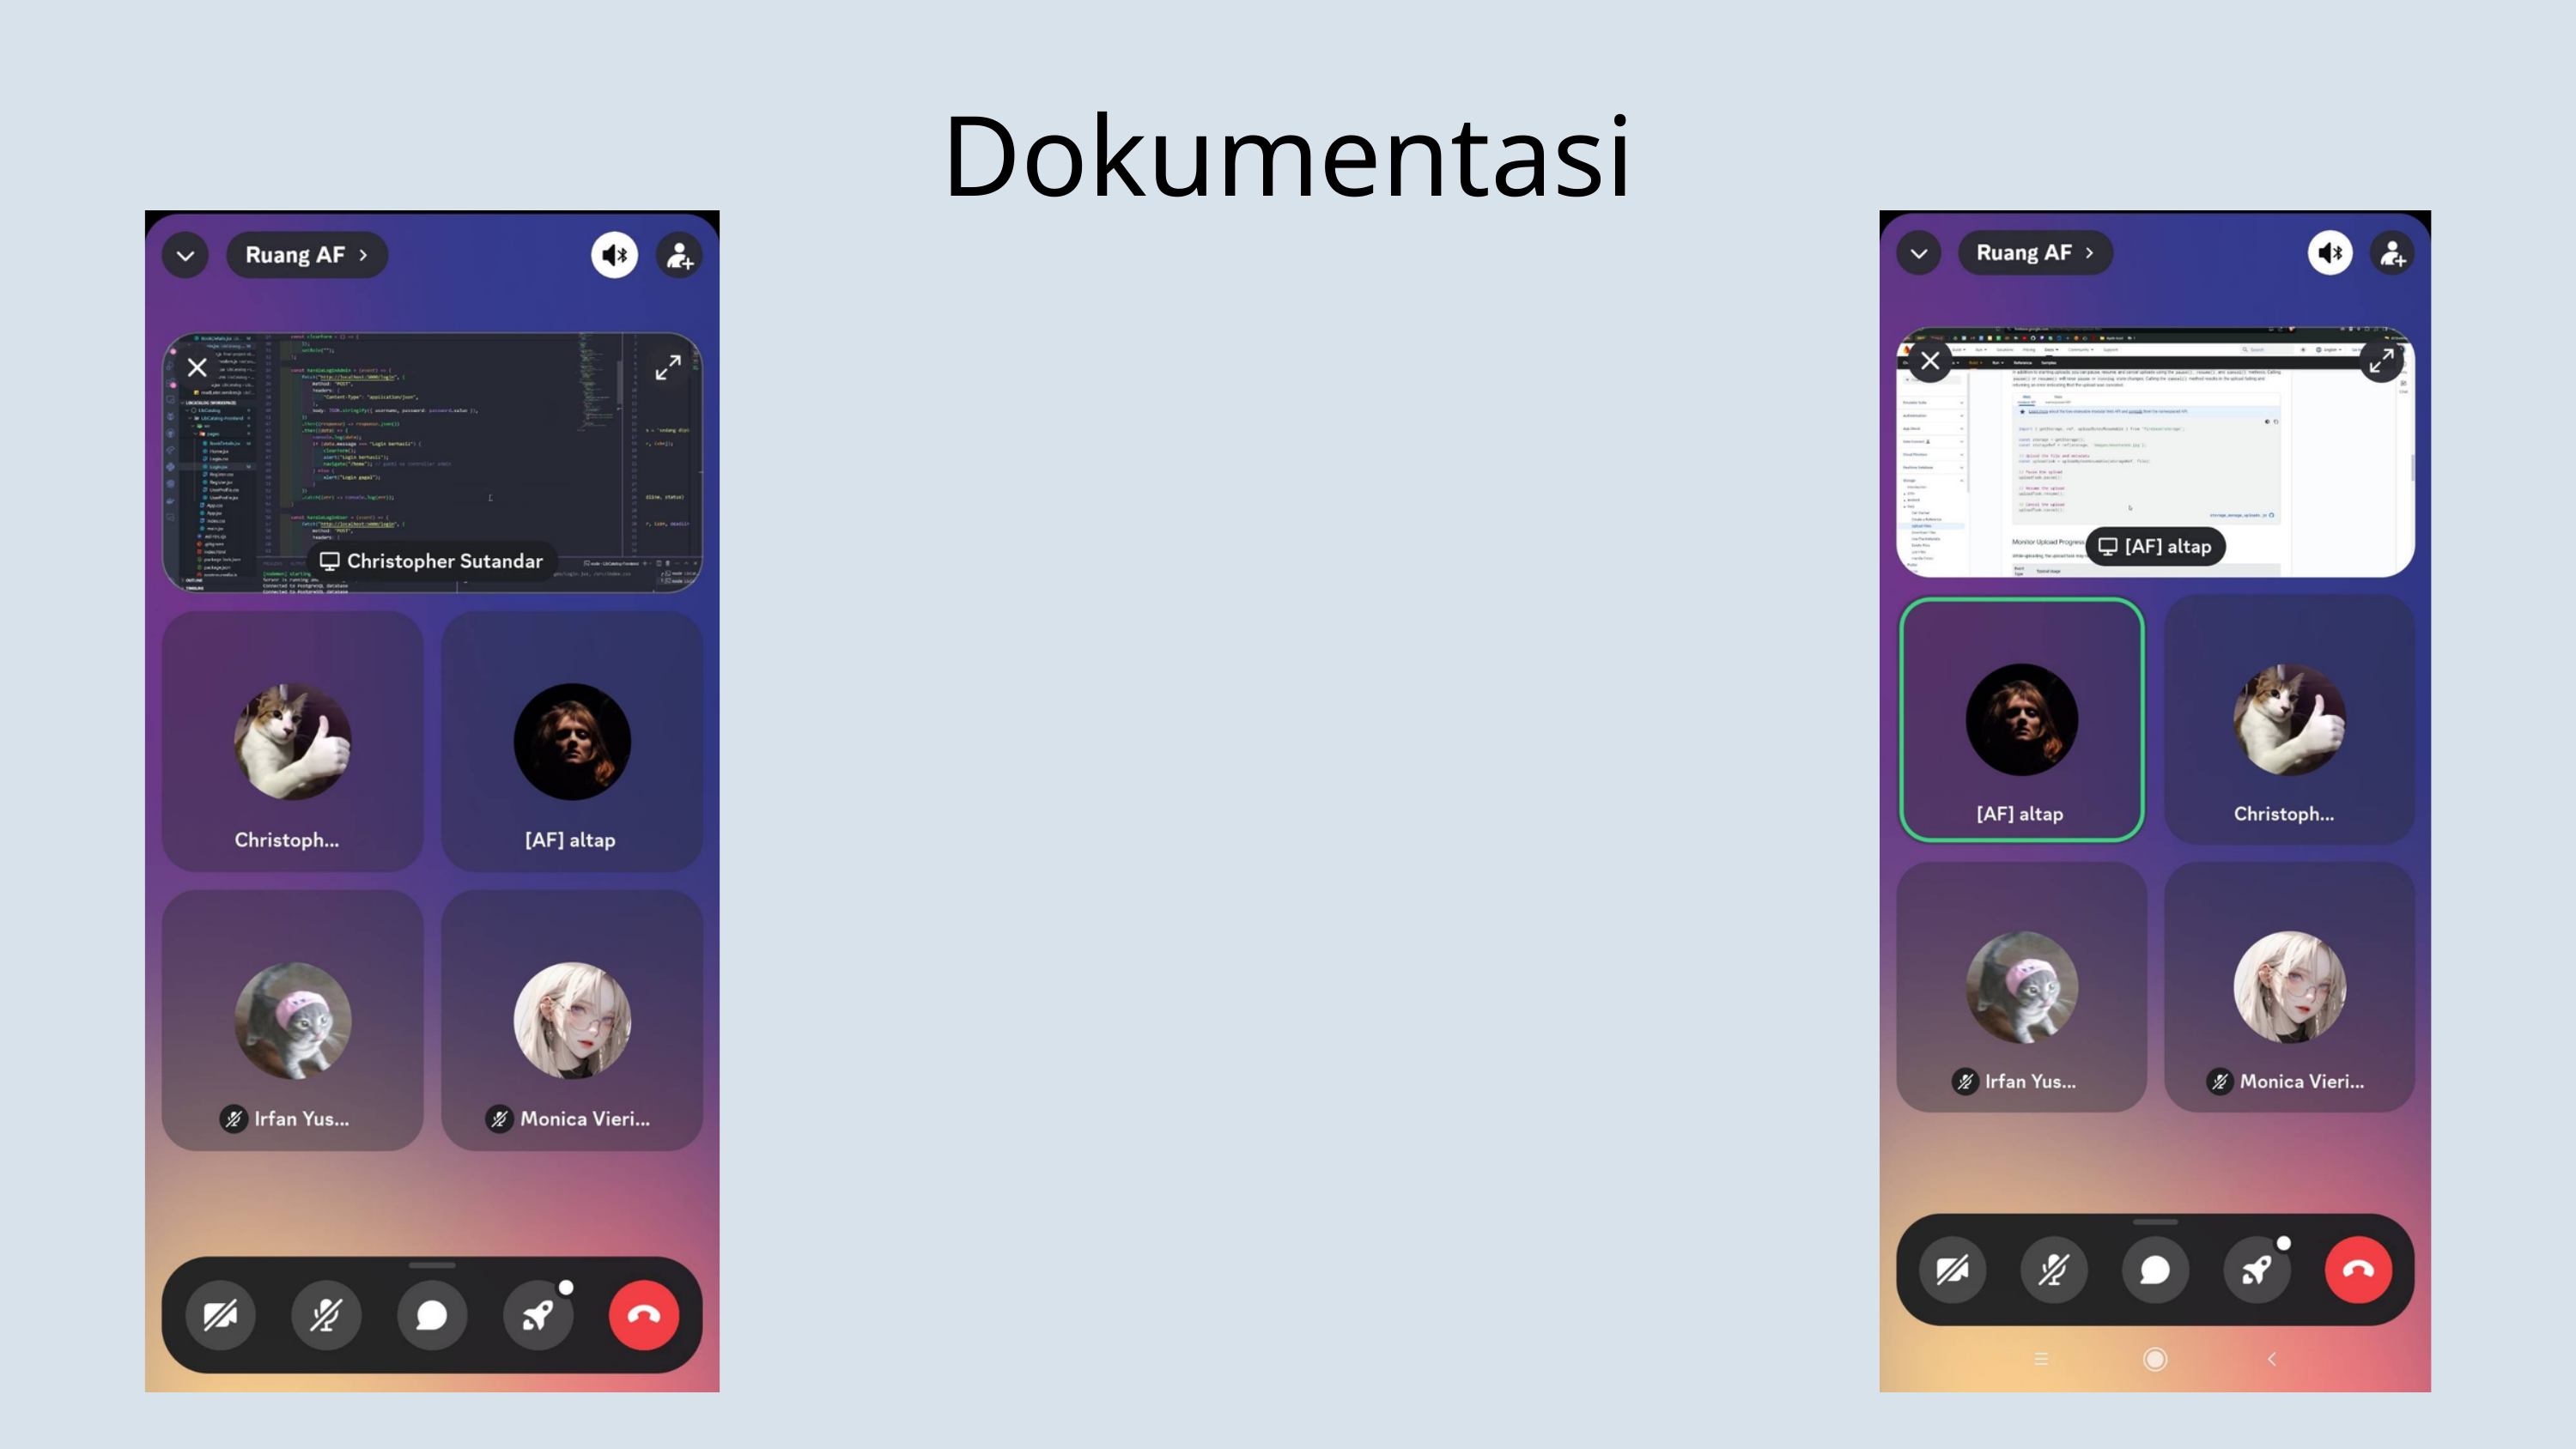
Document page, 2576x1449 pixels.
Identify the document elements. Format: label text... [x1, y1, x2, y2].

text_box [144, 210, 720, 1392]
text_box [1880, 210, 2432, 1392]
text_box Dokumentasi [797, 63, 1779, 219]
